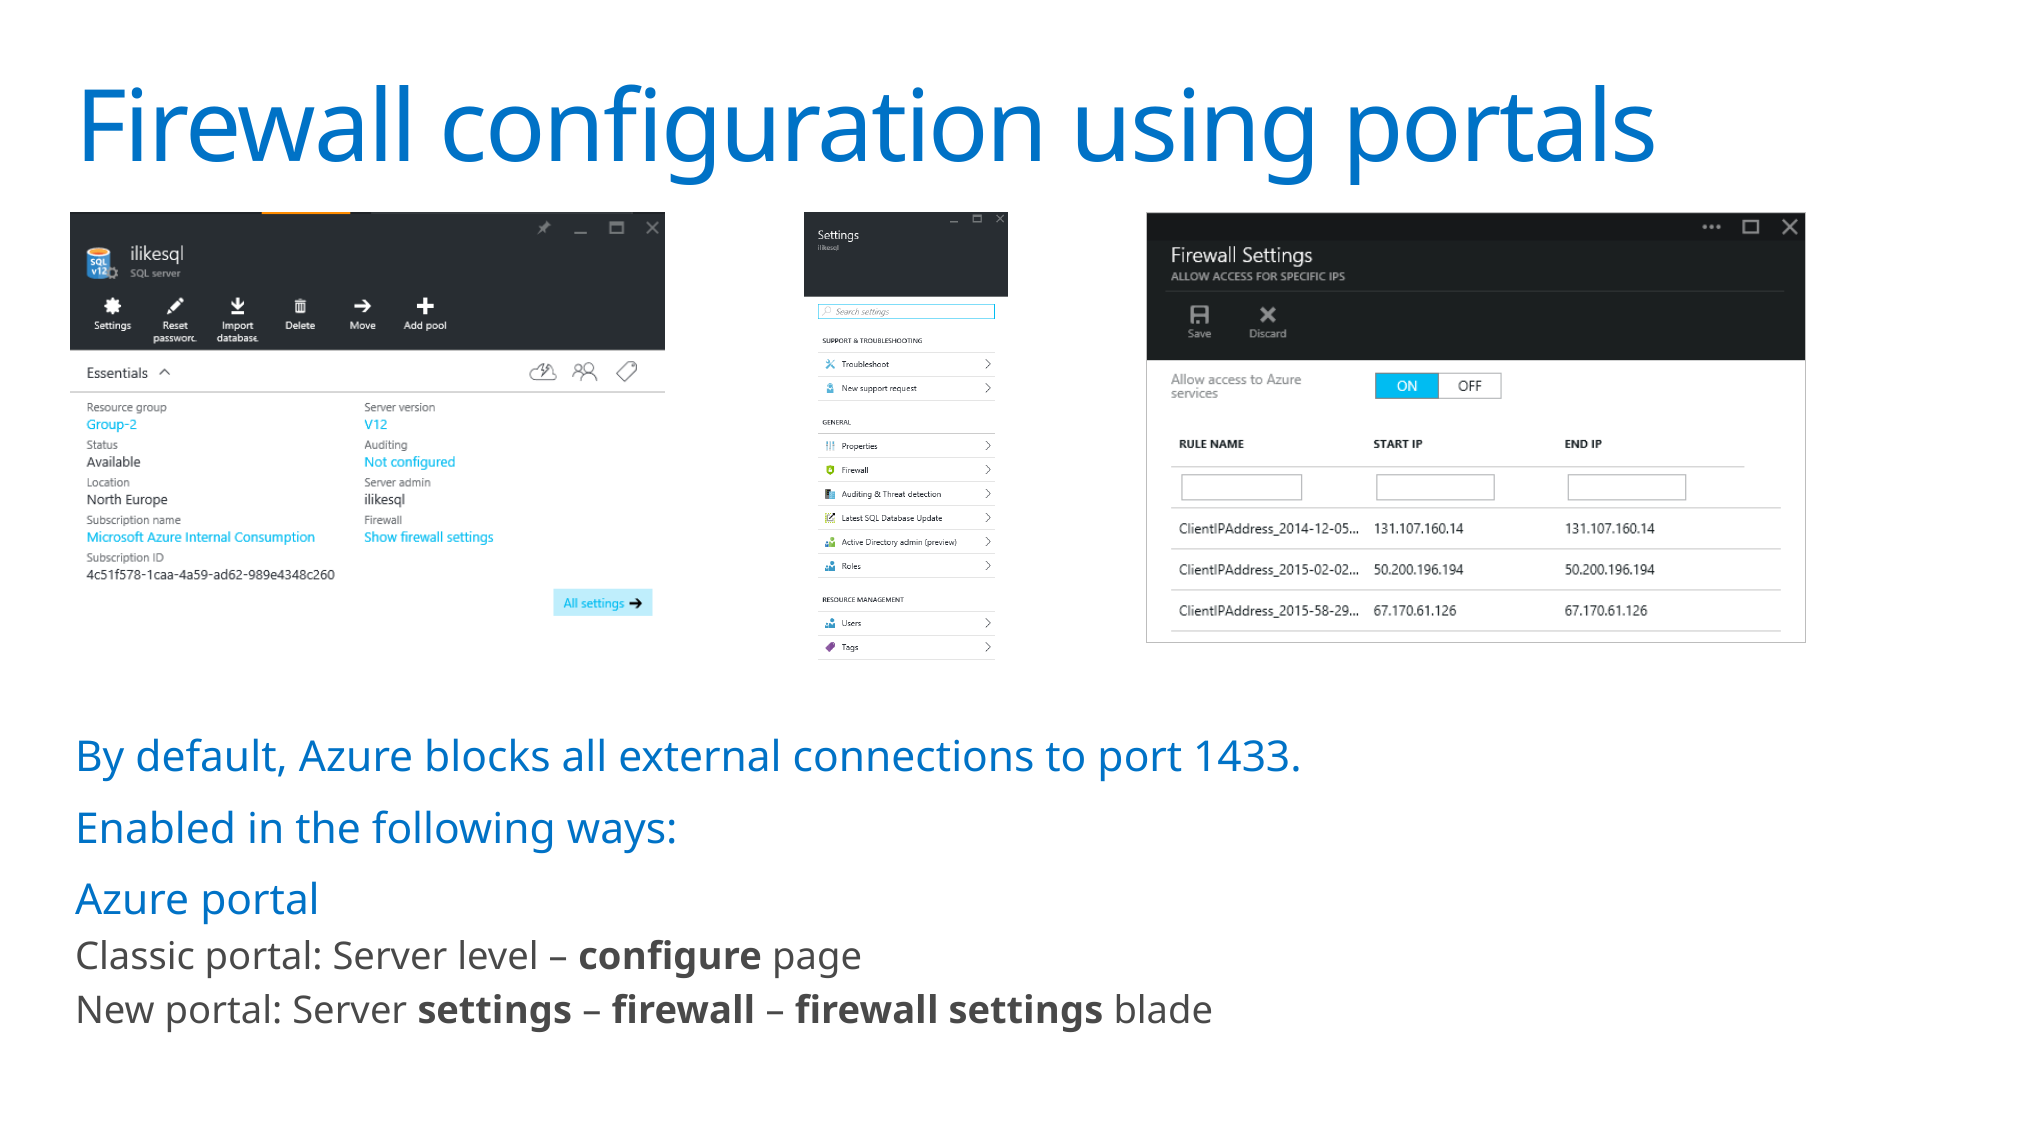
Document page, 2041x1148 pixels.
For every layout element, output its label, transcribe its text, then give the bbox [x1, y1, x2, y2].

title Firewall configuration using portals [60, 60, 2011, 211]
picture [1146, 212, 1806, 643]
list By default, Azure blocks all external connections to port 1433. Enabled in the following ways: Azure portal Classic portal: Server level – configure page New portal: Server settings – firewall – firewall settings blade [45, 711, 1667, 1054]
picture [803, 212, 1008, 662]
picture [69, 212, 665, 618]
